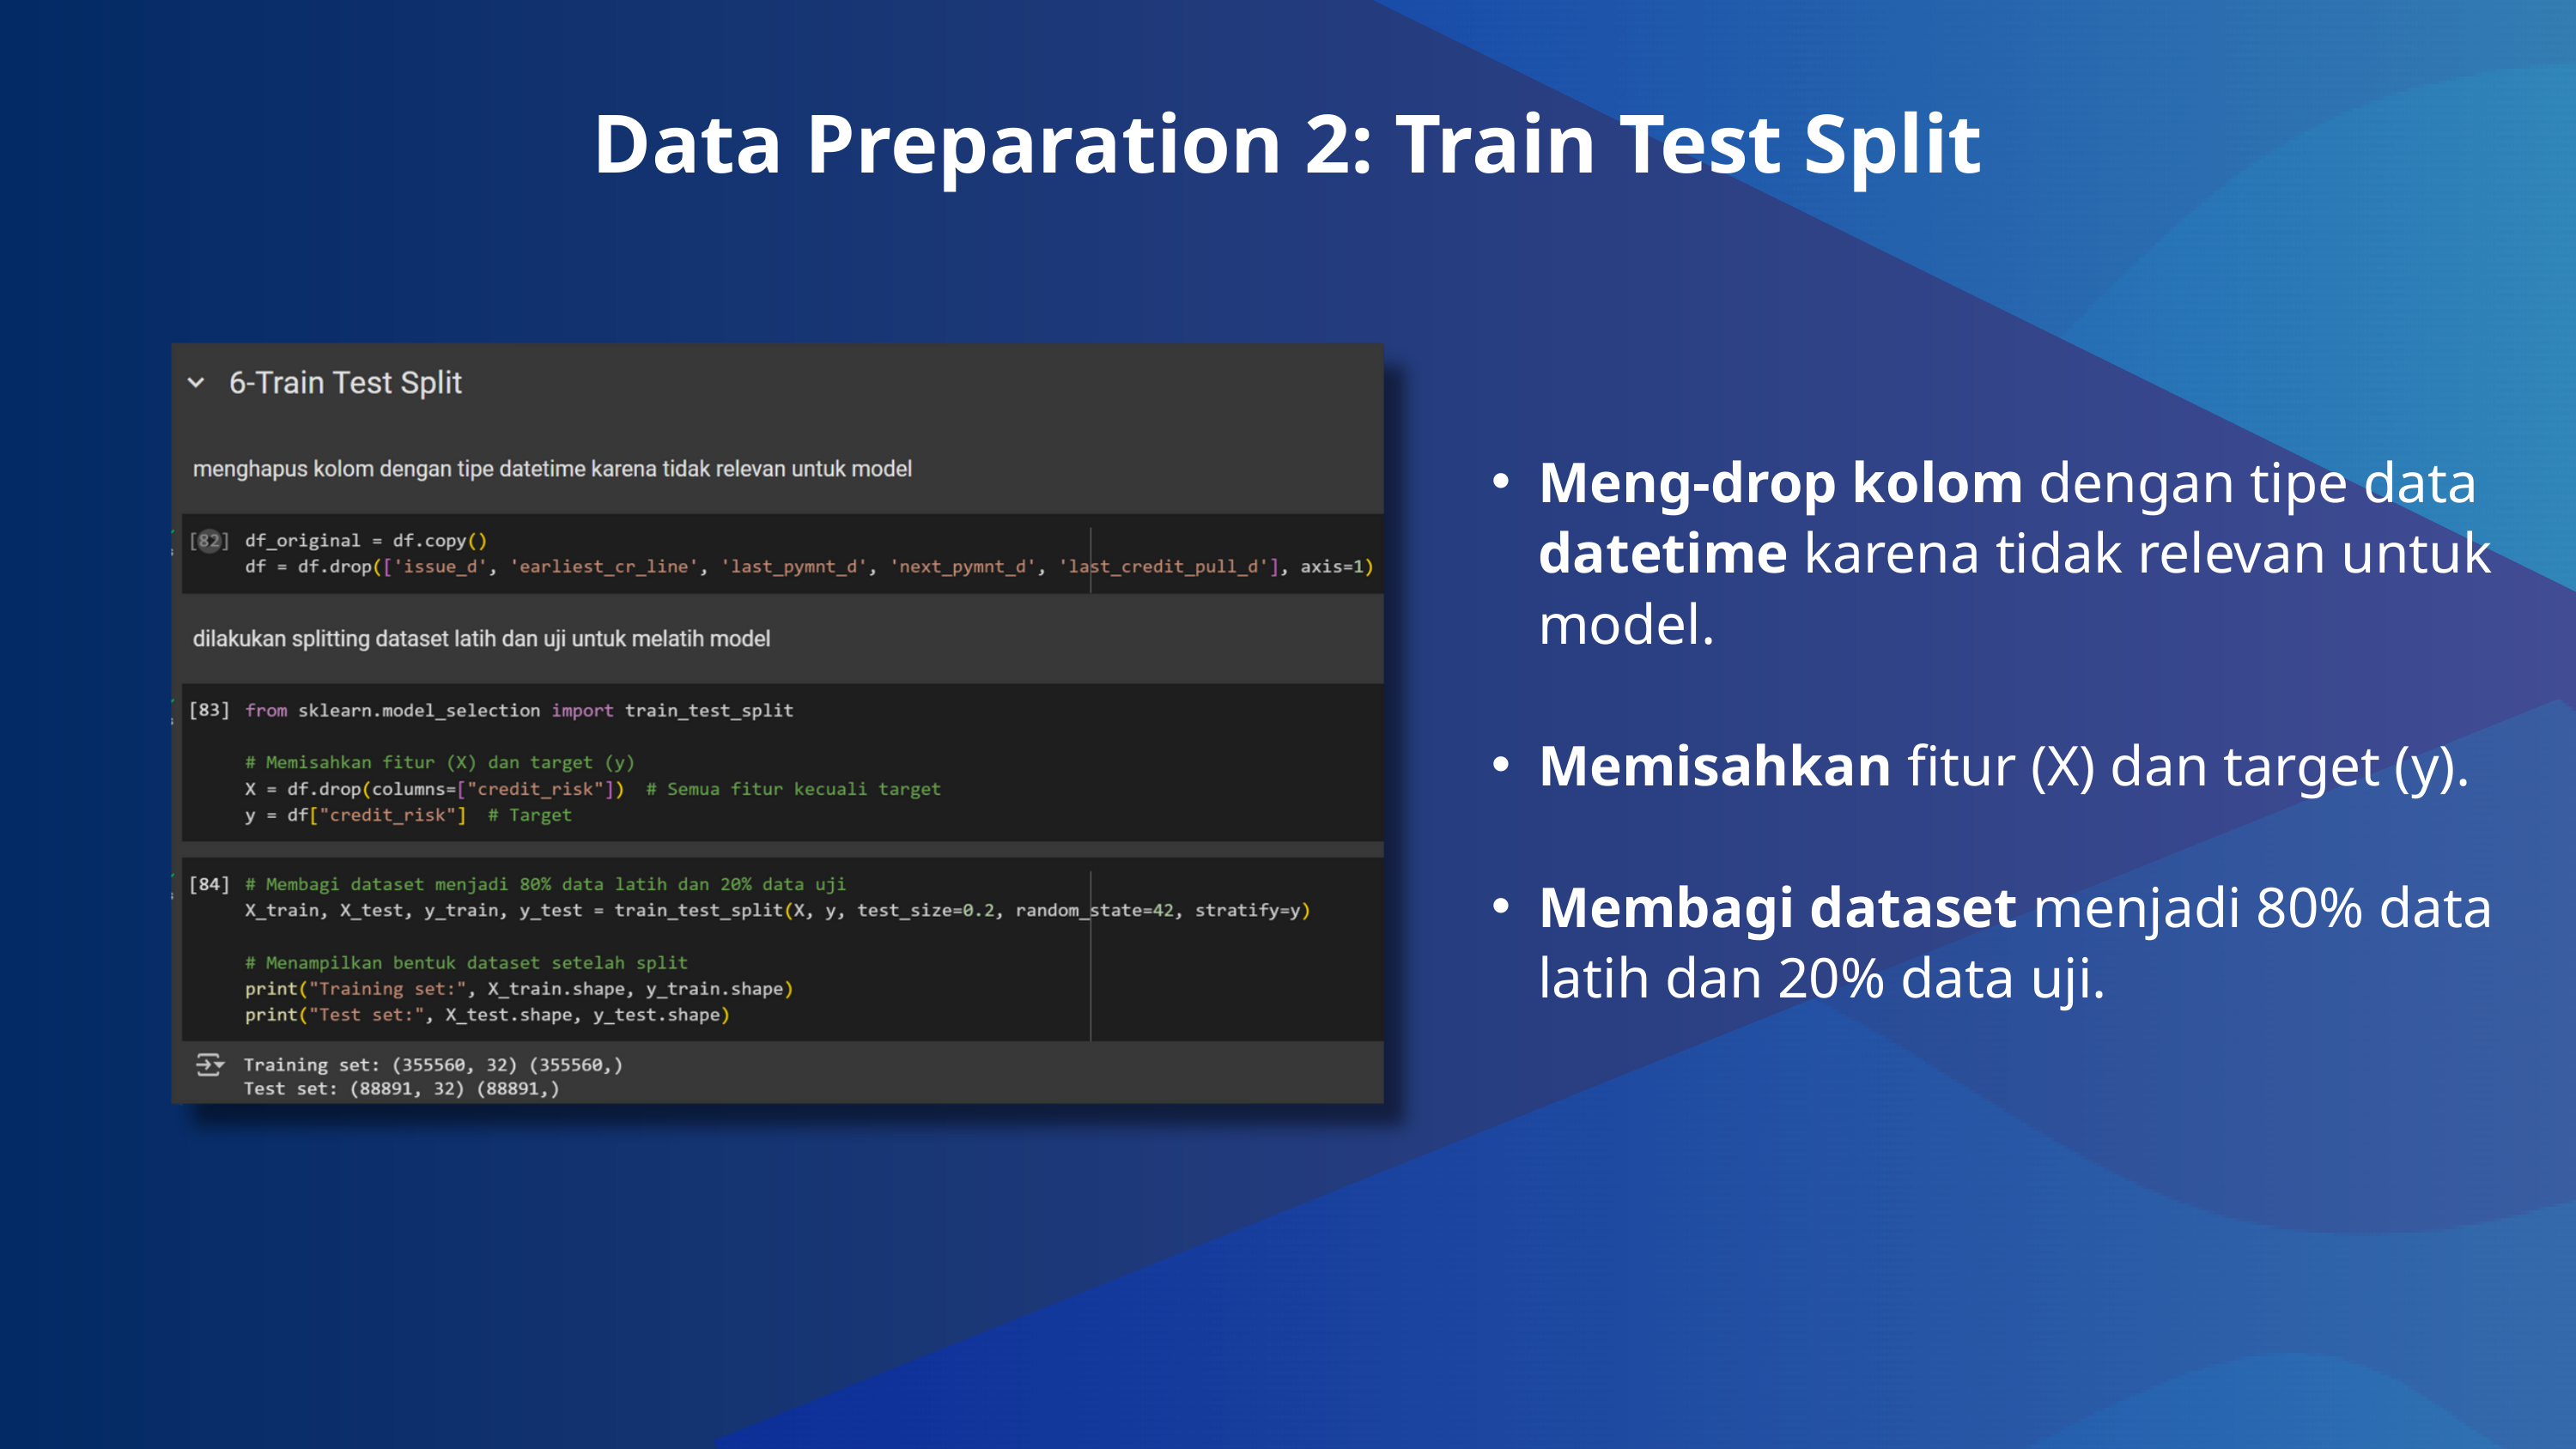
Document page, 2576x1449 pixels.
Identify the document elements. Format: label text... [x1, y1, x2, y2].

text_box Data Preparation 2: Train Test Split [311, 112, 2265, 190]
text_box [152, 340, 1445, 1151]
text_box [714, 691, 2576, 1449]
text_box Meng-drop kolom dengan tipe data datetime karena tidak relevan untuk model. Memisahkan fitur (X) dan target (y). Membagi dataset menjadi 80% data latih dan 20% data uji. [1444, 442, 2504, 1009]
text_box [1372, 0, 2576, 592]
